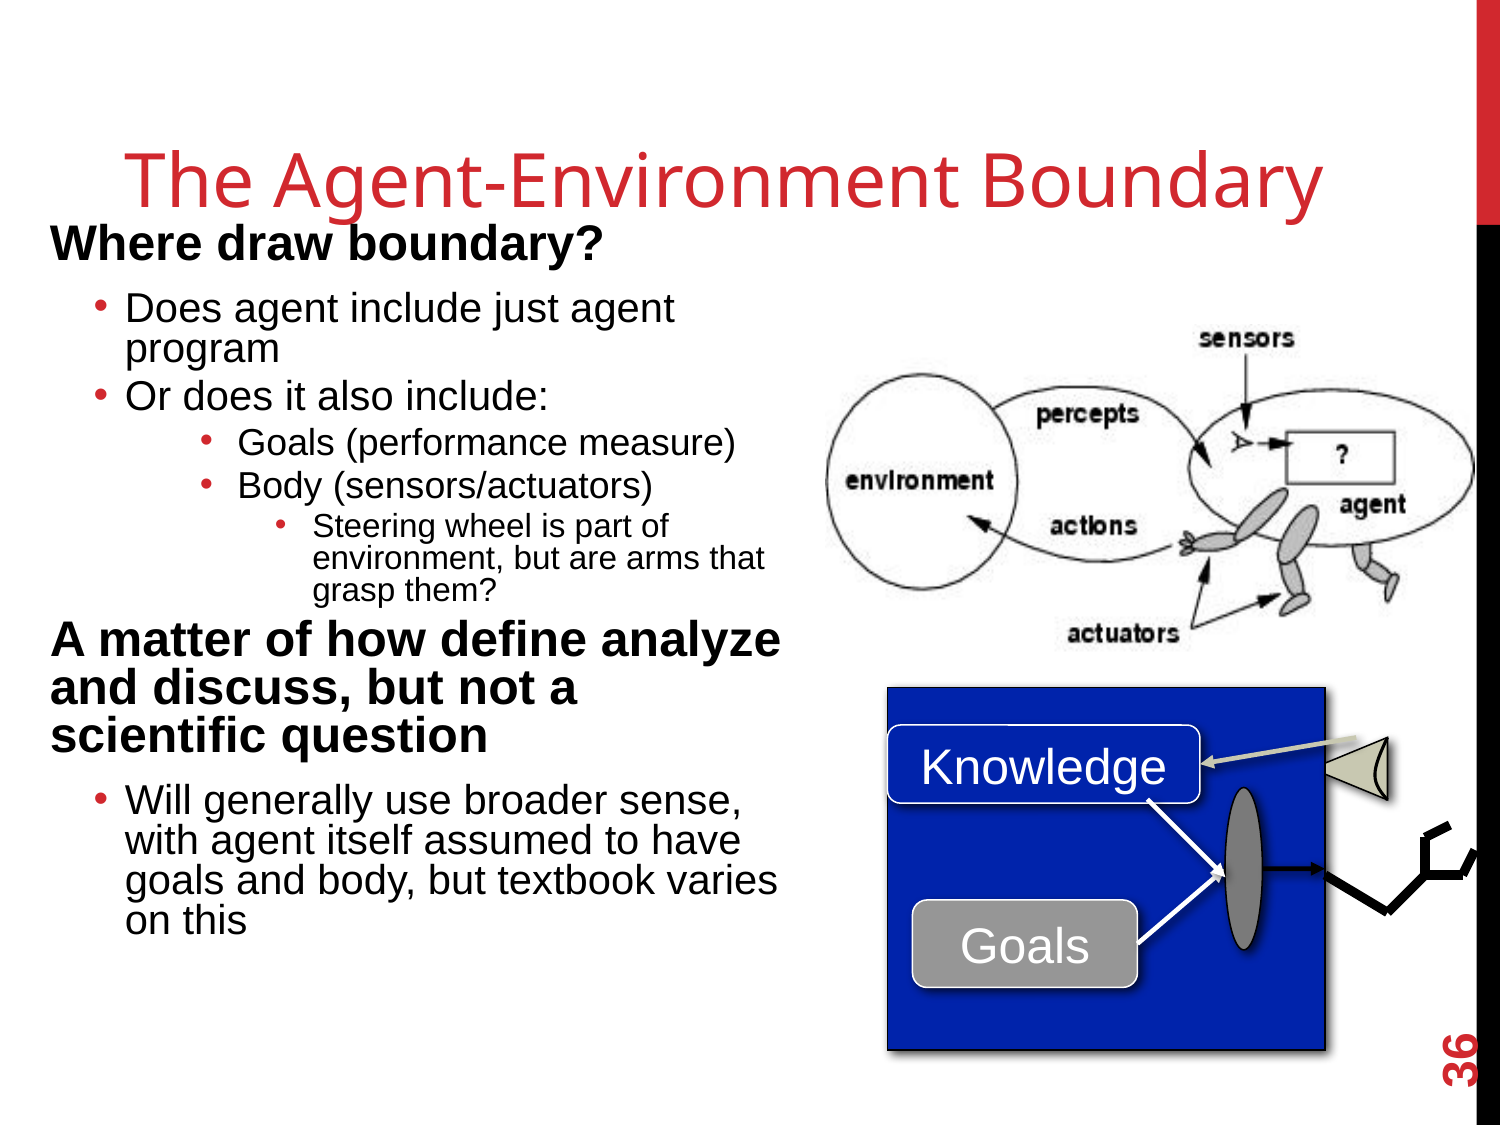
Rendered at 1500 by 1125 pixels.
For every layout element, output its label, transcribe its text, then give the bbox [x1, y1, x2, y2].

slide_number 36 [1427, 887, 1488, 1104]
title The Agent-Environment Boundary [109, 42, 1385, 231]
list Where draw boundary? Does agent include just agent program Or does it also include: Goals (performance measure) Body (sensors/actuators) Steering wheel is part of environment, but are arms that grasp them? A matter of how define analyze and discuss, but not a scientific question Will generally use broader sense, with agent itself assumed to have goals and body, but textbook varies on this [34, 214, 811, 969]
picture [824, 324, 1476, 654]
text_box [887, 687, 1476, 1051]
